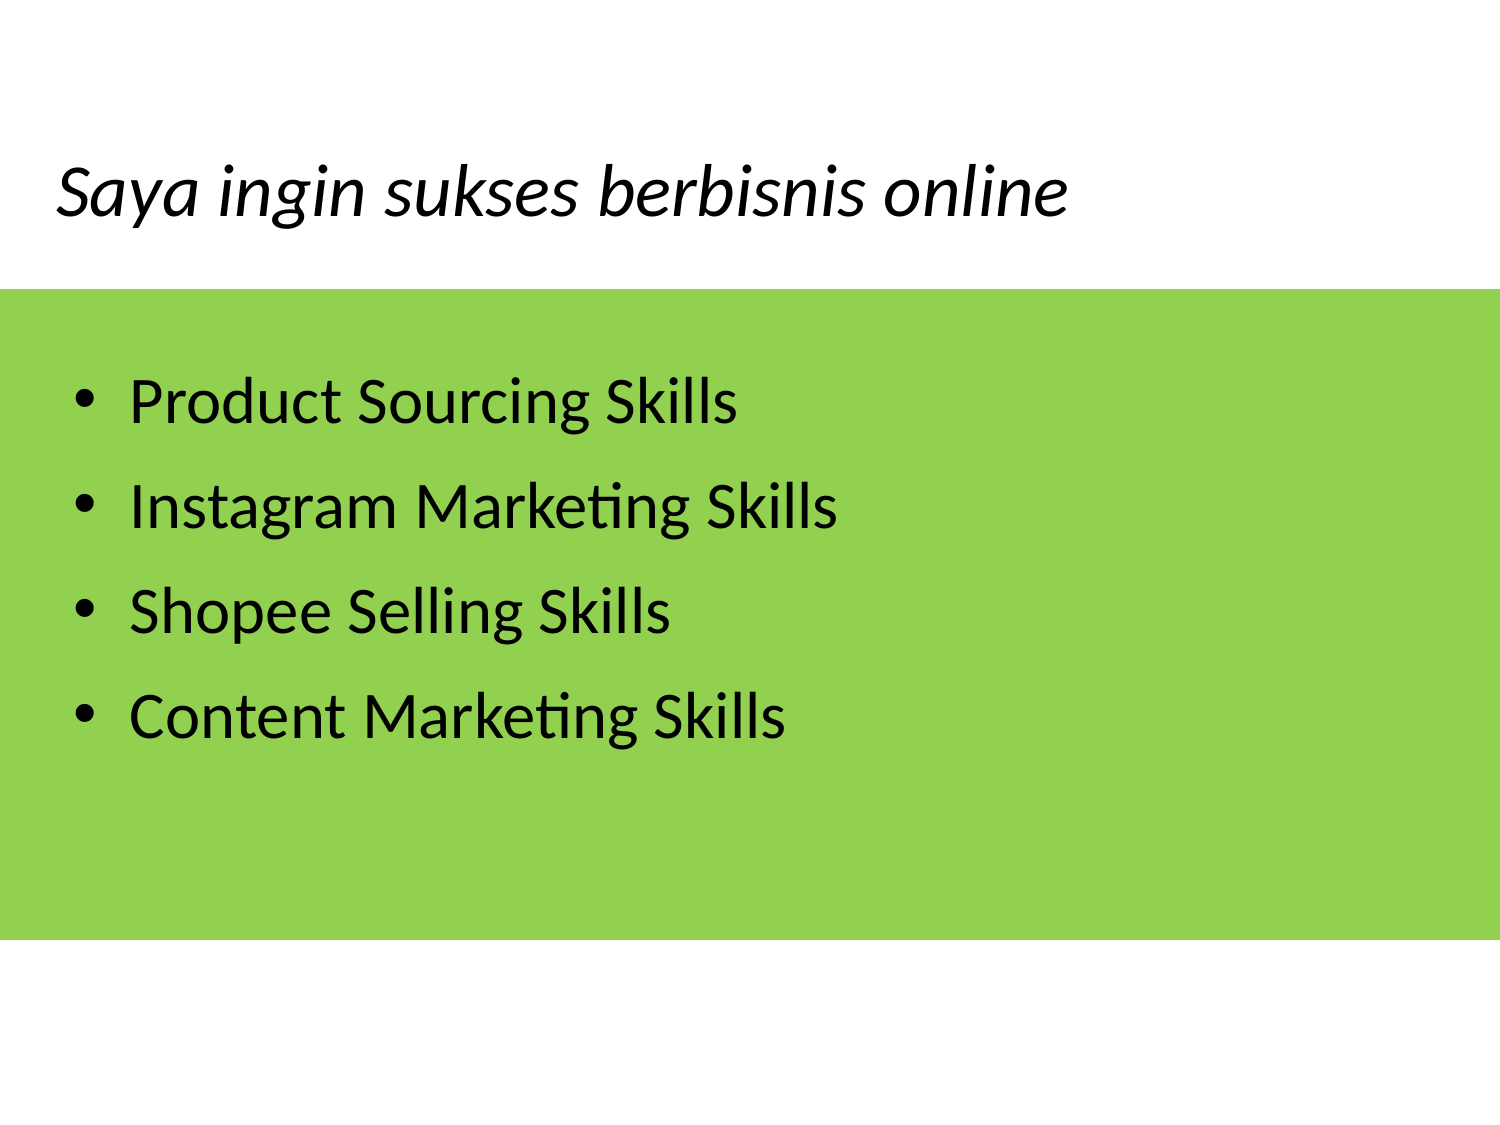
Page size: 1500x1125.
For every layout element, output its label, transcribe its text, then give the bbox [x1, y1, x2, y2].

text_box [0, 289, 1500, 940]
text_box Product Sourcing Skills Instagram Marketing Skills Shopee Selling Skills Content Marketing Skills [58, 349, 1406, 760]
text_box Saya ingin sukses berbisnis online [41, 133, 1424, 239]
